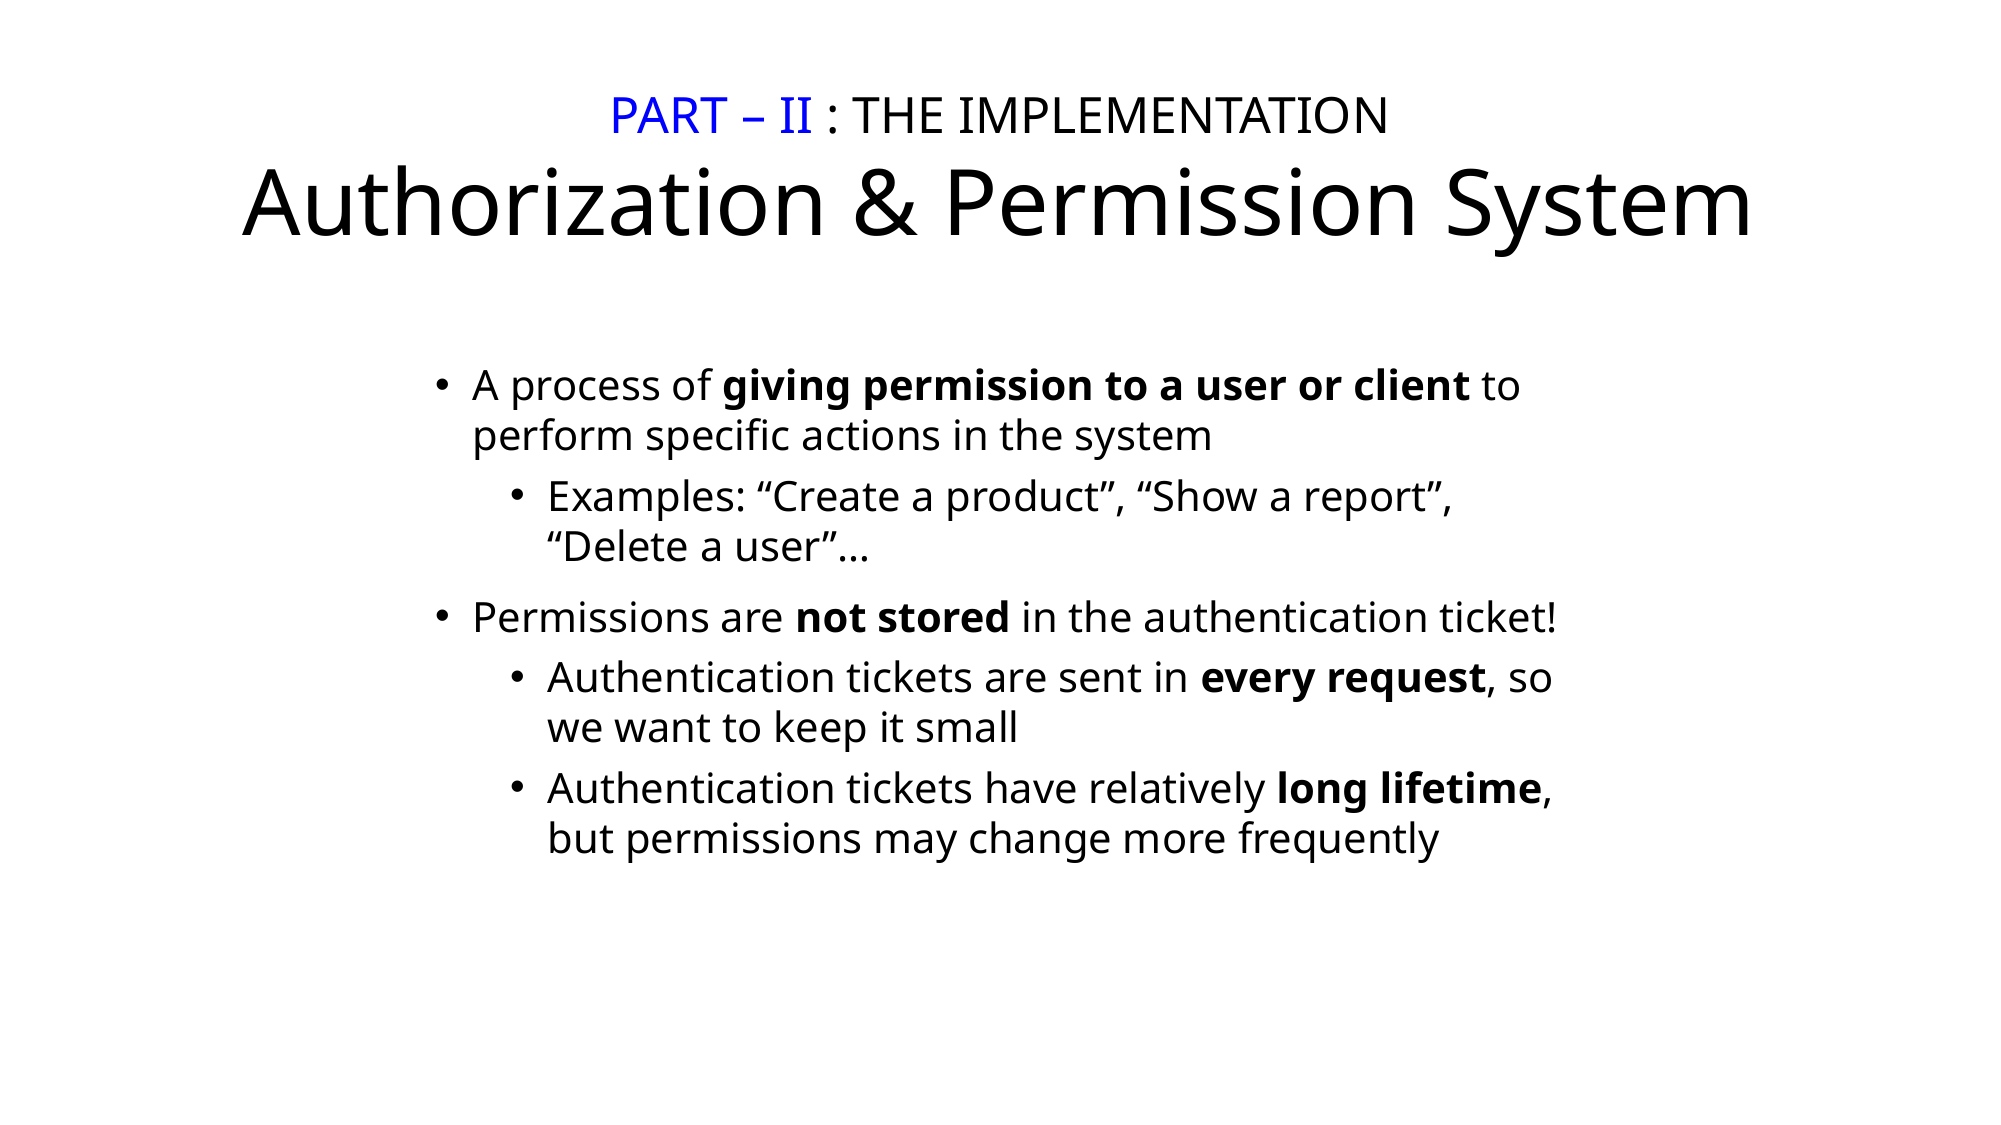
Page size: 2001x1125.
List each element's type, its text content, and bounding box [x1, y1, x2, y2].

title PART – II : THE IMPLEMENTATION Authorization & Permission System [0, 59, 2000, 278]
list A process of giving permission to a user or client to perform specific actions in the system Examples: “Create a product”, “Show a report”, “Delete a user”… Permissions are not stored in the authentication ticket! Authentication tickets are sent in every request, so we want to keep it small Authentication tickets have relatively long lifetime, but permissions may change more frequently [420, 351, 1580, 1066]
